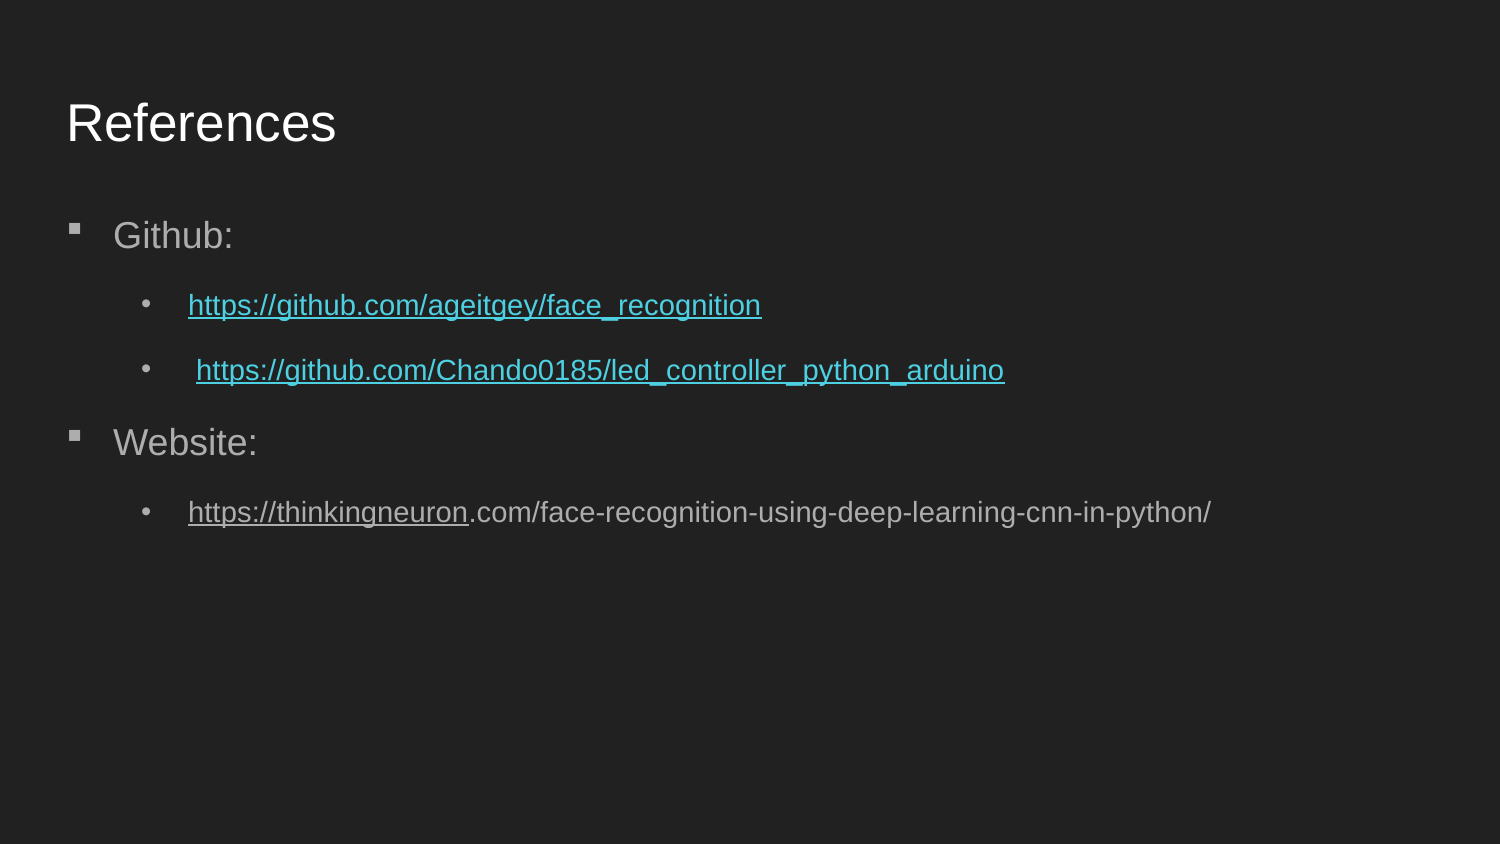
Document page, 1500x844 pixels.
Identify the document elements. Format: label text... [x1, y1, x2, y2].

title References [51, 72, 1449, 167]
list Github: https://github.com/ageitgey/face_recognition https://github.com/Chando0185/led_controller_python_arduino Website: https://thinkingneuron.com/face-recognition-using-deep-learning-cnn-in-python/ [51, 189, 1449, 750]
